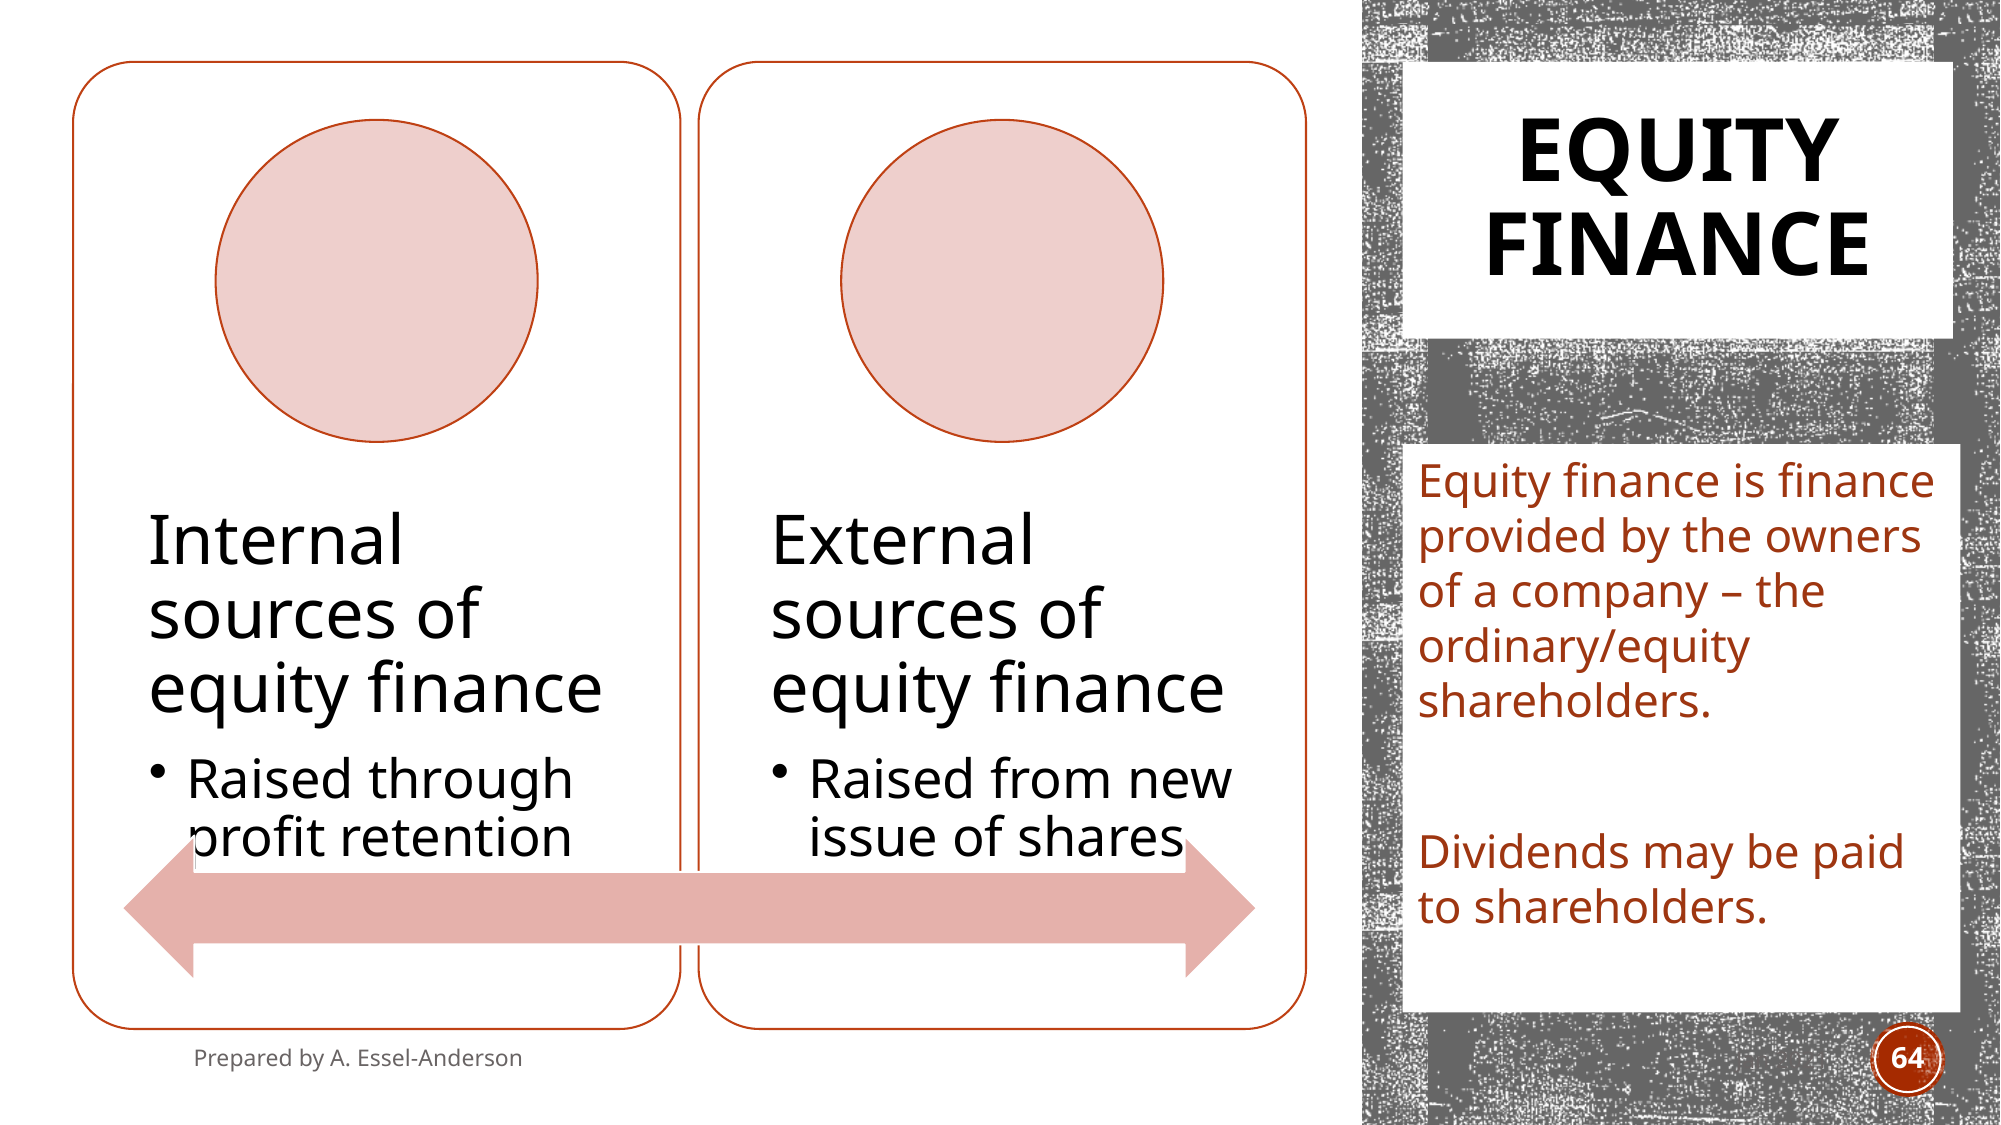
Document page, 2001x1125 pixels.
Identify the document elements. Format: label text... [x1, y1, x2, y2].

footer Prepared by A. Essel-Anderson [178, 1030, 1217, 1089]
list Equity finance is finance provided by the owners of a company – the ordinary/equity shareholders. Dividends may be paid to shareholders. [1402, 444, 1961, 1013]
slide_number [1306, 1028, 1844, 1089]
slide_number 64 [1855, 1028, 1961, 1089]
slide_number 48 [1362, 0, 2000, 1125]
title Equity finance [1402, 61, 1953, 339]
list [75, 65, 1305, 1027]
